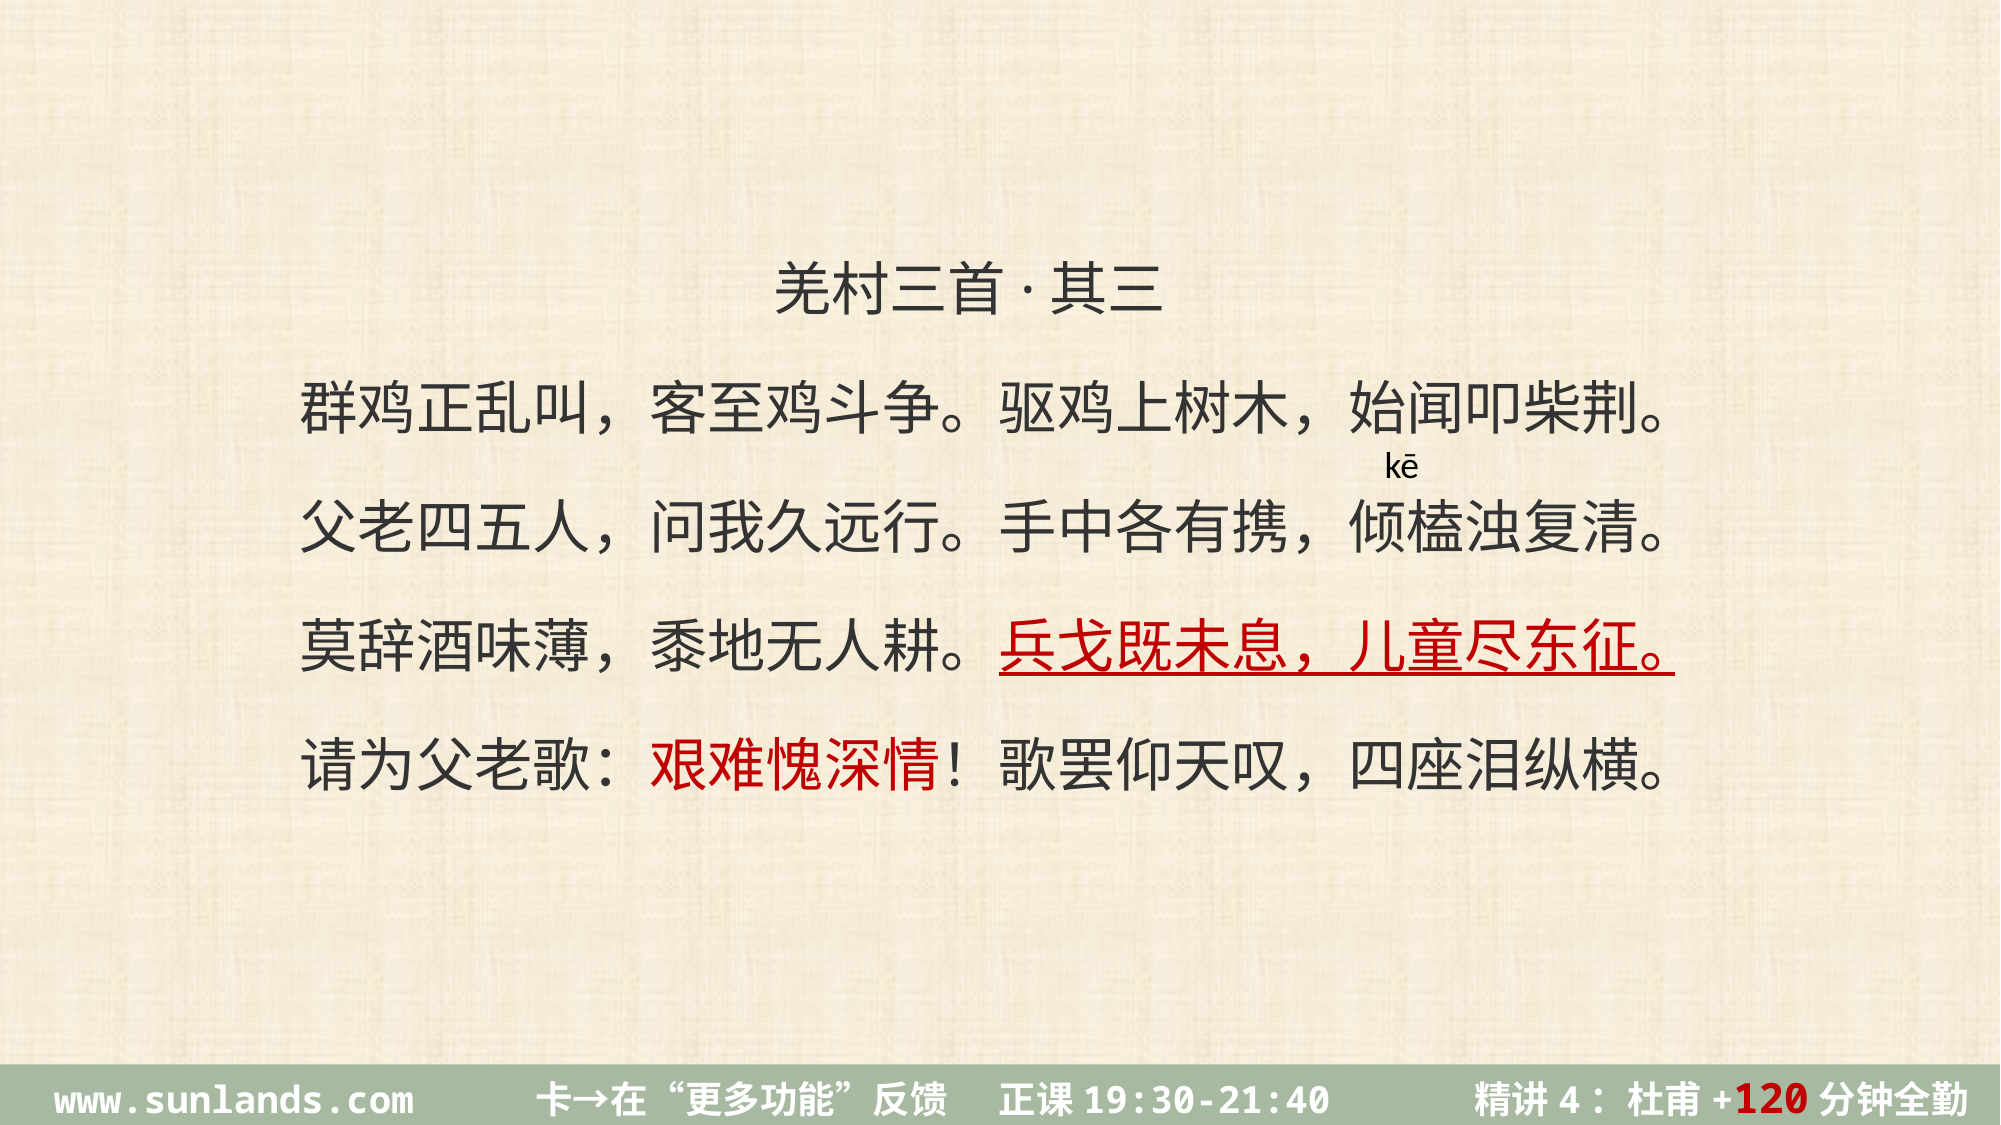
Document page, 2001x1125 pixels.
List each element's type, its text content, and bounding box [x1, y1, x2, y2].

text_box 羌村三首·其三 群鸡正乱叫，客至鸡斗争。驱鸡上树木，始闻叩柴荆。 父老四五人，问我久远行。手中各有携，倾榼浊复清。 莫辞酒味薄，黍地无人耕。兵戈既未息，儿童尽东征。 请为父老歌：艰难愧深情！歌罢仰天叹，四座泪纵横。 [267, 195, 1672, 737]
text_box kē [1369, 433, 1435, 494]
